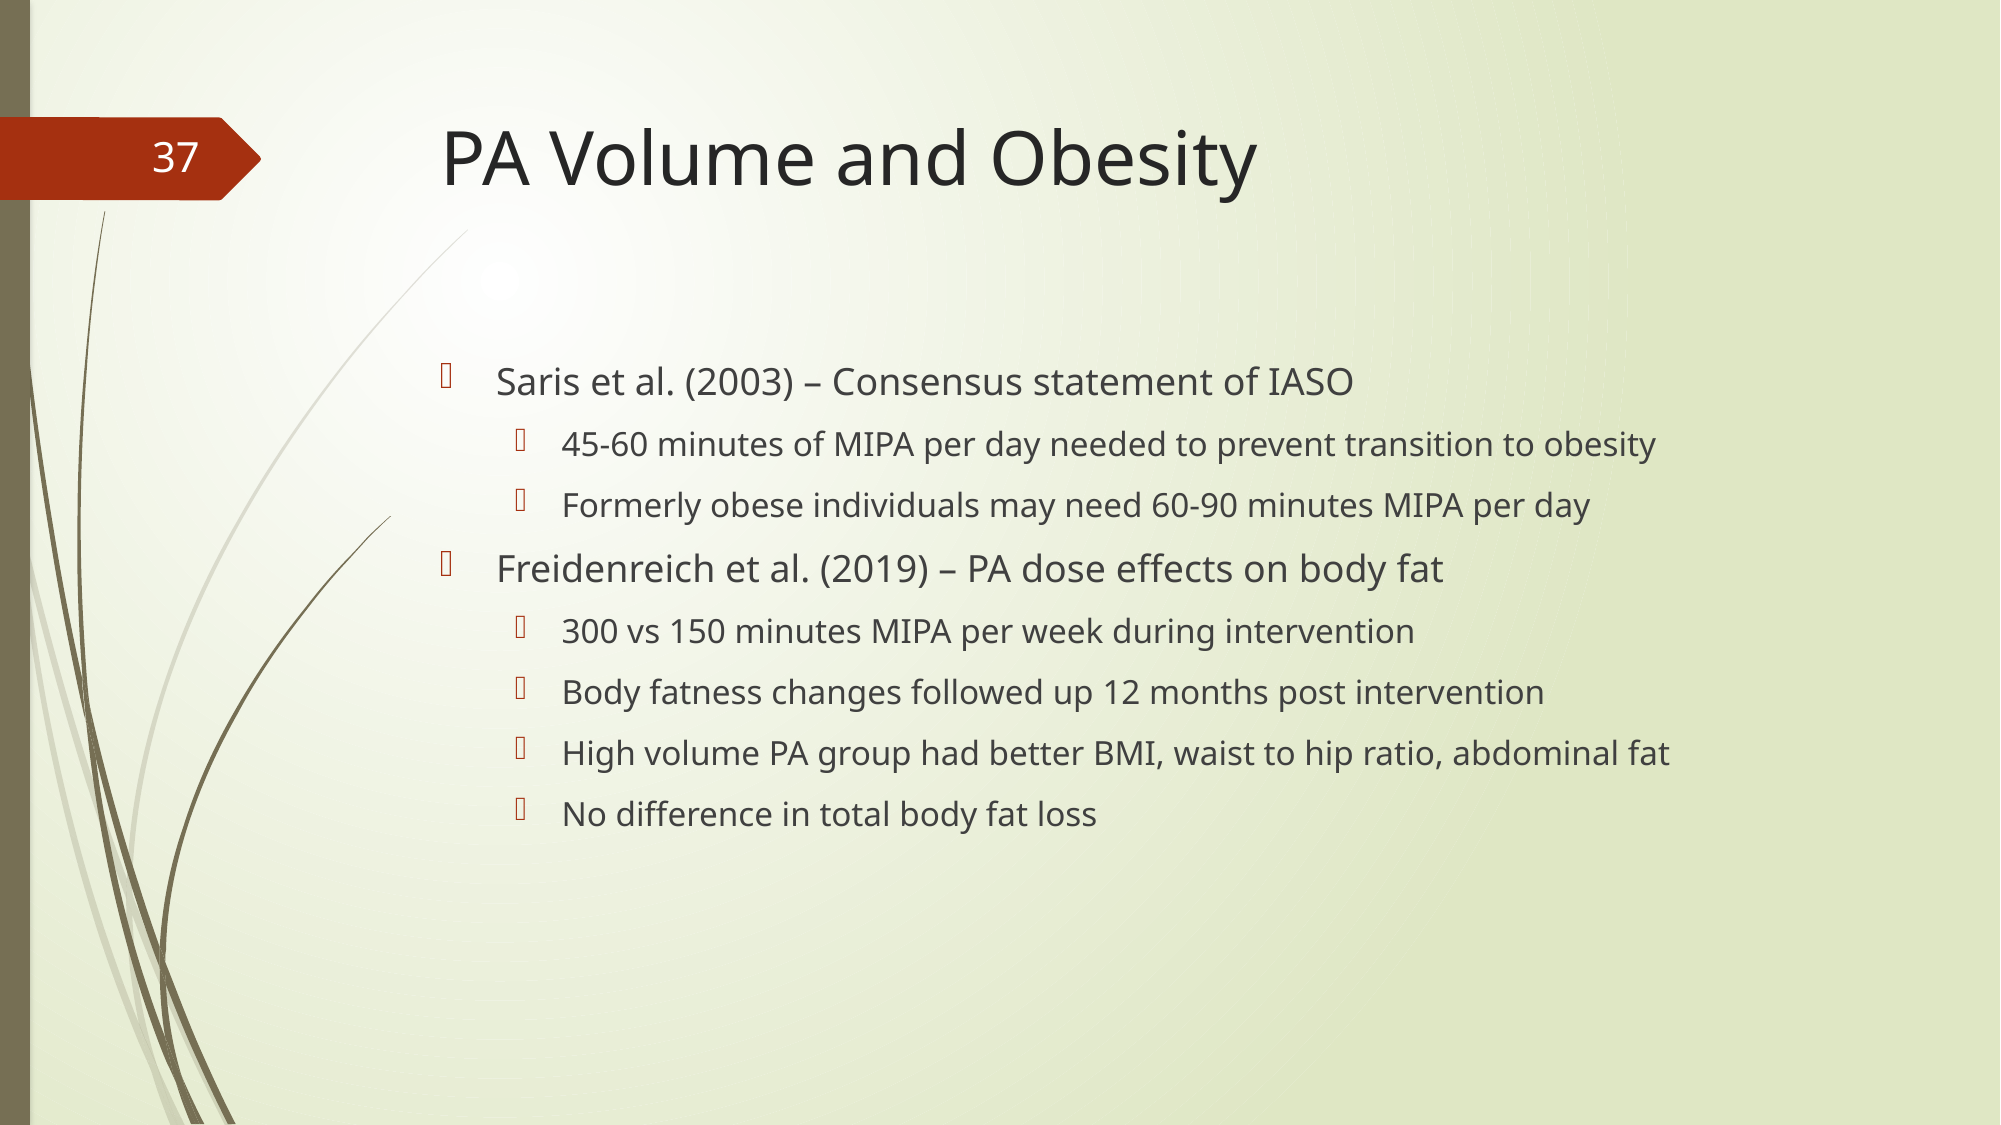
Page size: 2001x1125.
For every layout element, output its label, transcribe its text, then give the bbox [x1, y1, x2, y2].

slide_number 37 [87, 129, 216, 190]
list Saris et al. (2003) – Consensus statement of IASO 45-60 minutes of MIPA per day needed to prevent transition to obesity Formerly obese individuals may need 60-90 minutes MIPA per day Freidenreich et al. (2019) – PA dose effects on body fat 300 vs 150 minutes MIPA per week during intervention Body fatness changes followed up 12 months post intervention High volume PA group had better BMI, waist to hip ratio, abdominal fat No difference in total body fat loss [424, 350, 1888, 970]
title PA Volume and Obesity [425, 102, 1888, 313]
